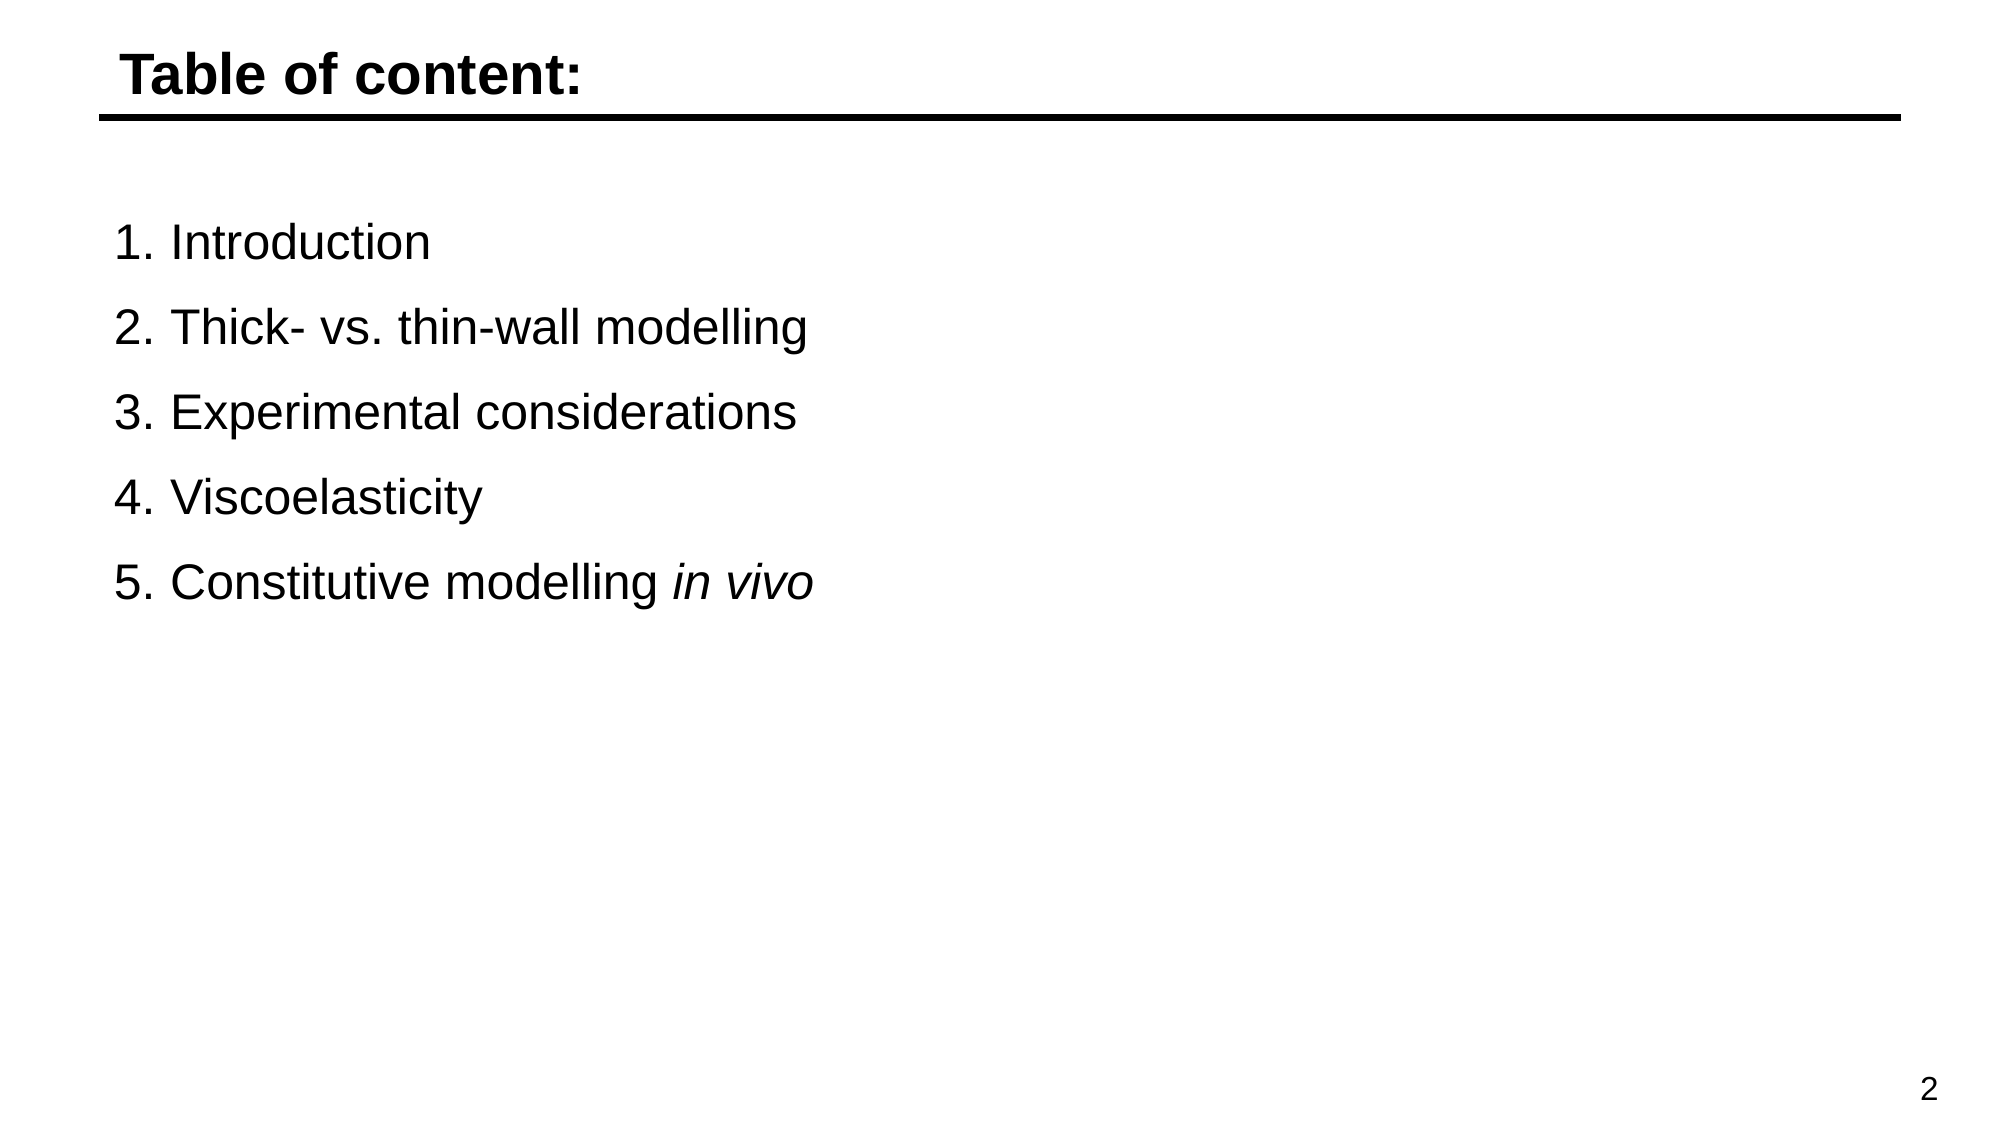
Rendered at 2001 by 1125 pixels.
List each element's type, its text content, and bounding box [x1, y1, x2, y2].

slide_number 2 [1503, 1056, 1954, 1117]
text_box Introduction Thick- vs. thin-wall modelling Experimental considerations Viscoelasticity Constitutive modelling in vivo [99, 202, 1425, 618]
text_box Table of content: [104, 0, 1830, 114]
